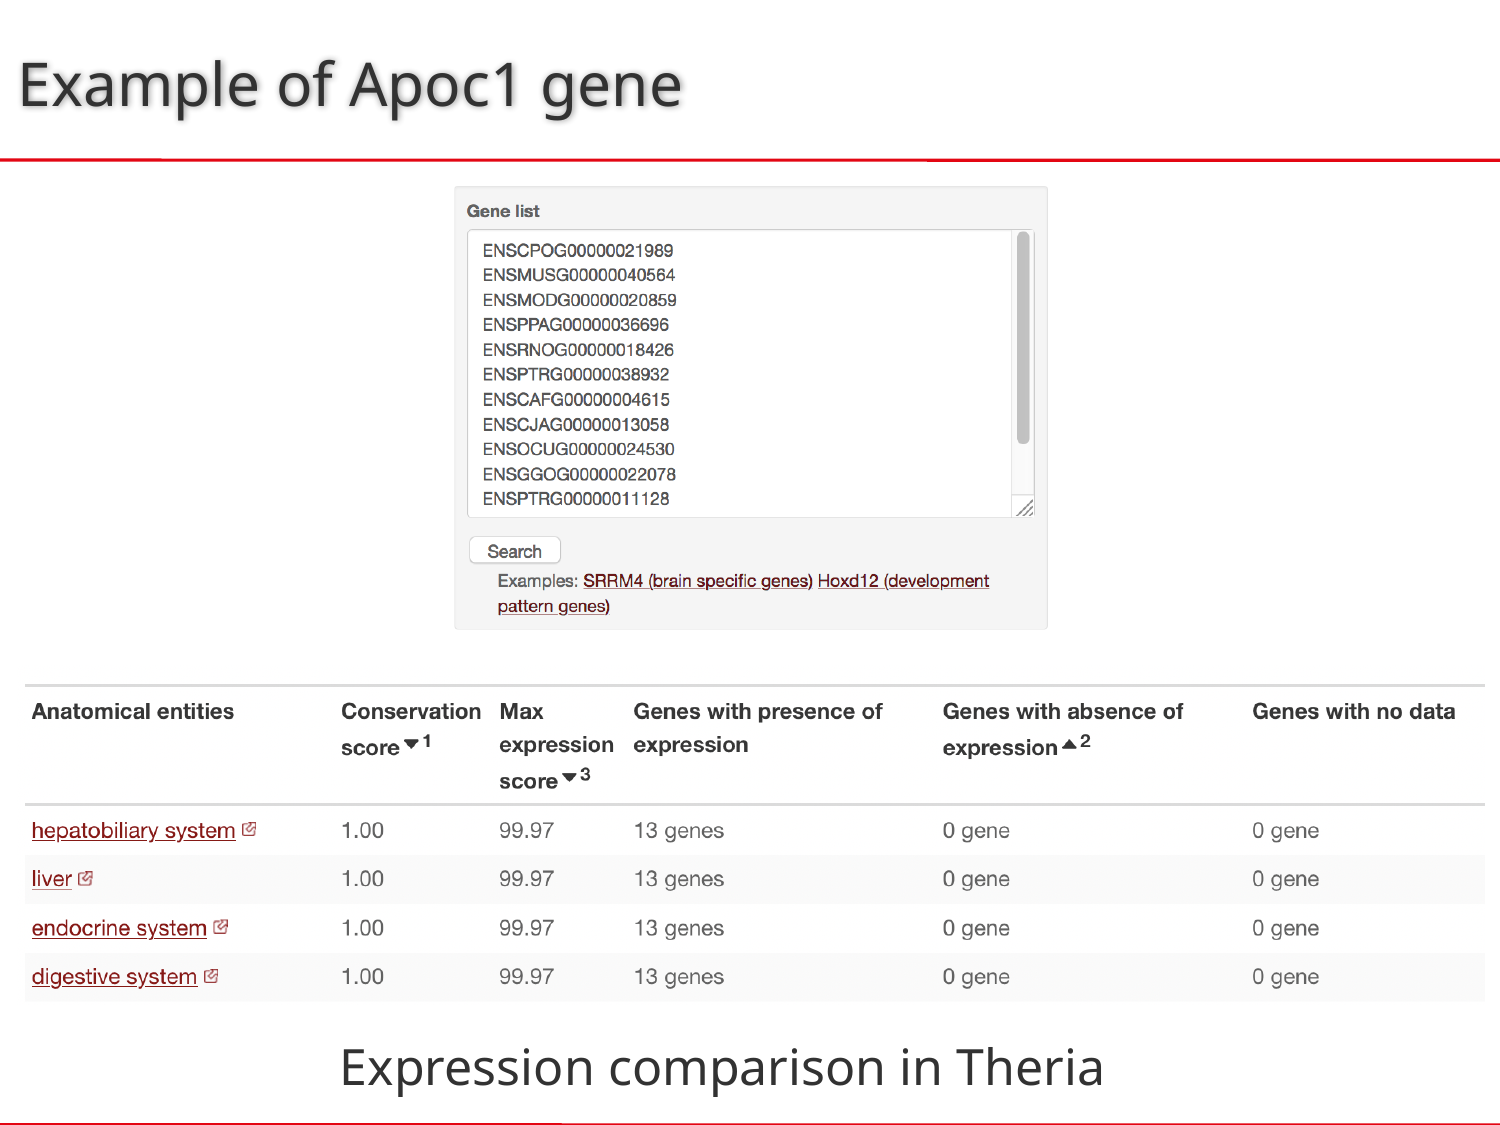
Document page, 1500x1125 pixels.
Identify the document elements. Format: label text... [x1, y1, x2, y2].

picture [439, 172, 1063, 637]
text_box Expression comparison in Theria [339, 1034, 1106, 1096]
title Example of Apoc1 gene [17, 42, 1294, 122]
picture [17, 665, 1485, 1005]
